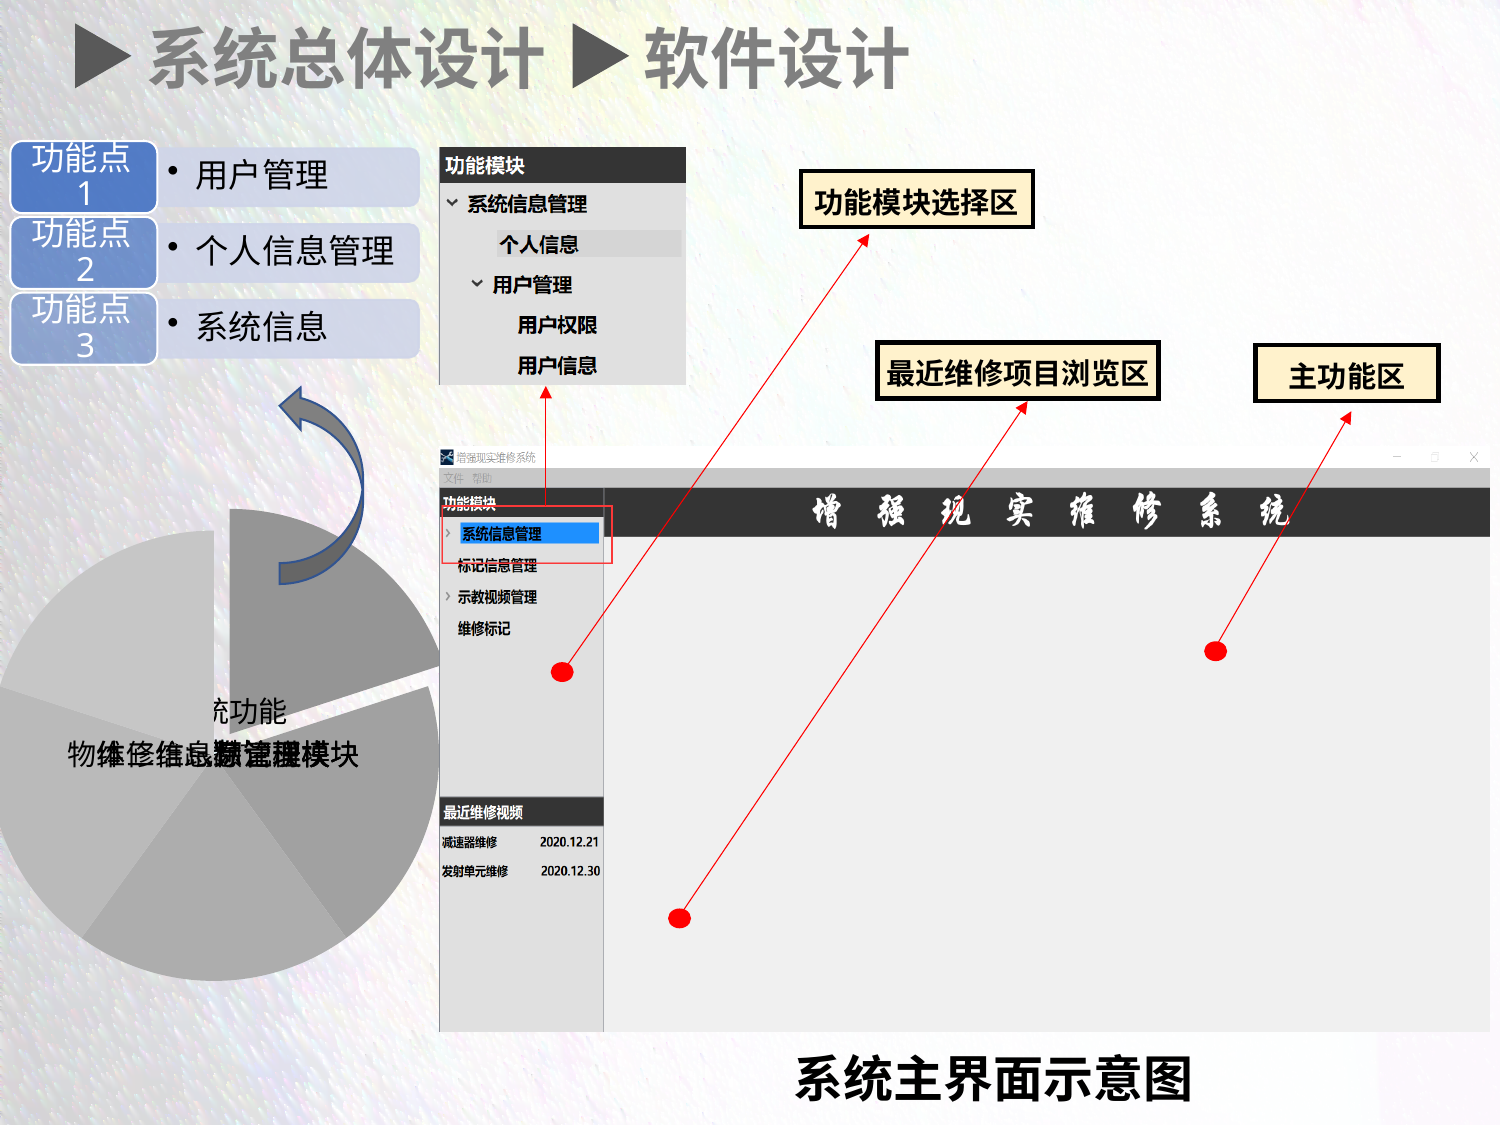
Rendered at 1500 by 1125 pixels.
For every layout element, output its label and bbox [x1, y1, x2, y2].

text_box [10, 140, 419, 365]
text_box [681, 400, 1028, 914]
text_box [749, 171, 1084, 228]
text_box [1215, 345, 1479, 402]
text_box [1215, 411, 1352, 648]
text_box [0, 387, 490, 1103]
text_box [565, 233, 870, 668]
text_box [815, 342, 1221, 399]
picture [0, 0, 1500, 1125]
